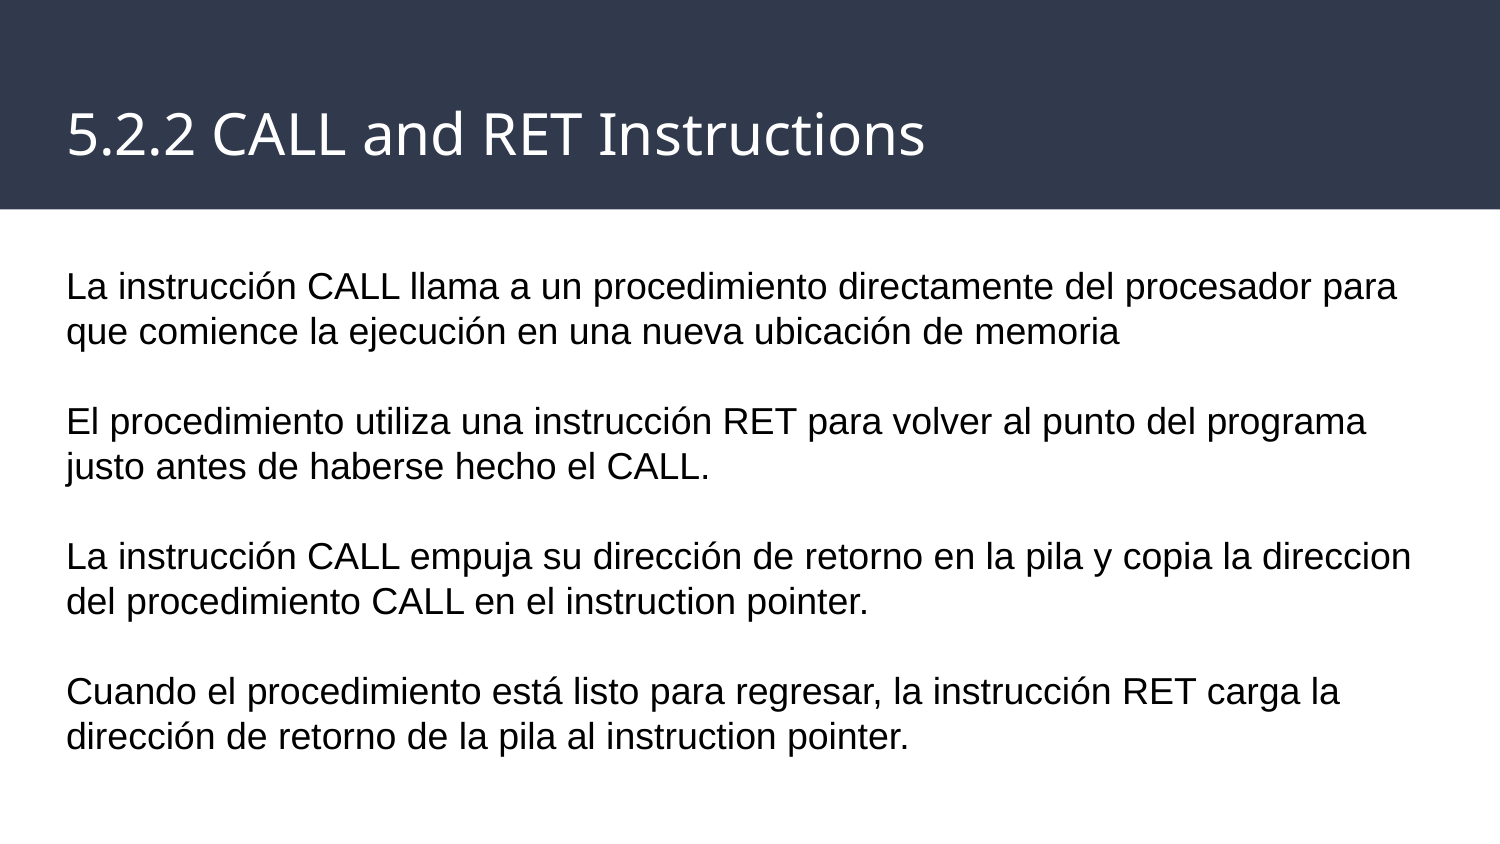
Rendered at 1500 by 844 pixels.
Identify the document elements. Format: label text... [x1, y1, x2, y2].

text_box La instrucción CALL llama a un procedimiento directamente del procesador para que comience la ejecución en una nueva ubicación de memoria El procedimiento utiliza una instrucción RET para volver al punto del programa justo antes de haberse hecho el CALL. La instrucción CALL empuja su dirección de retorno en la pila y copia la direccion del procedimiento CALL en el instruction pointer. Cuando el procedimiento está listo para regresar, la instrucción RET carga la dirección de retorno de la pila al instruction pointer. [51, 247, 1449, 797]
title 5.2.2 CALL and RET Instructions [51, 82, 1449, 185]
